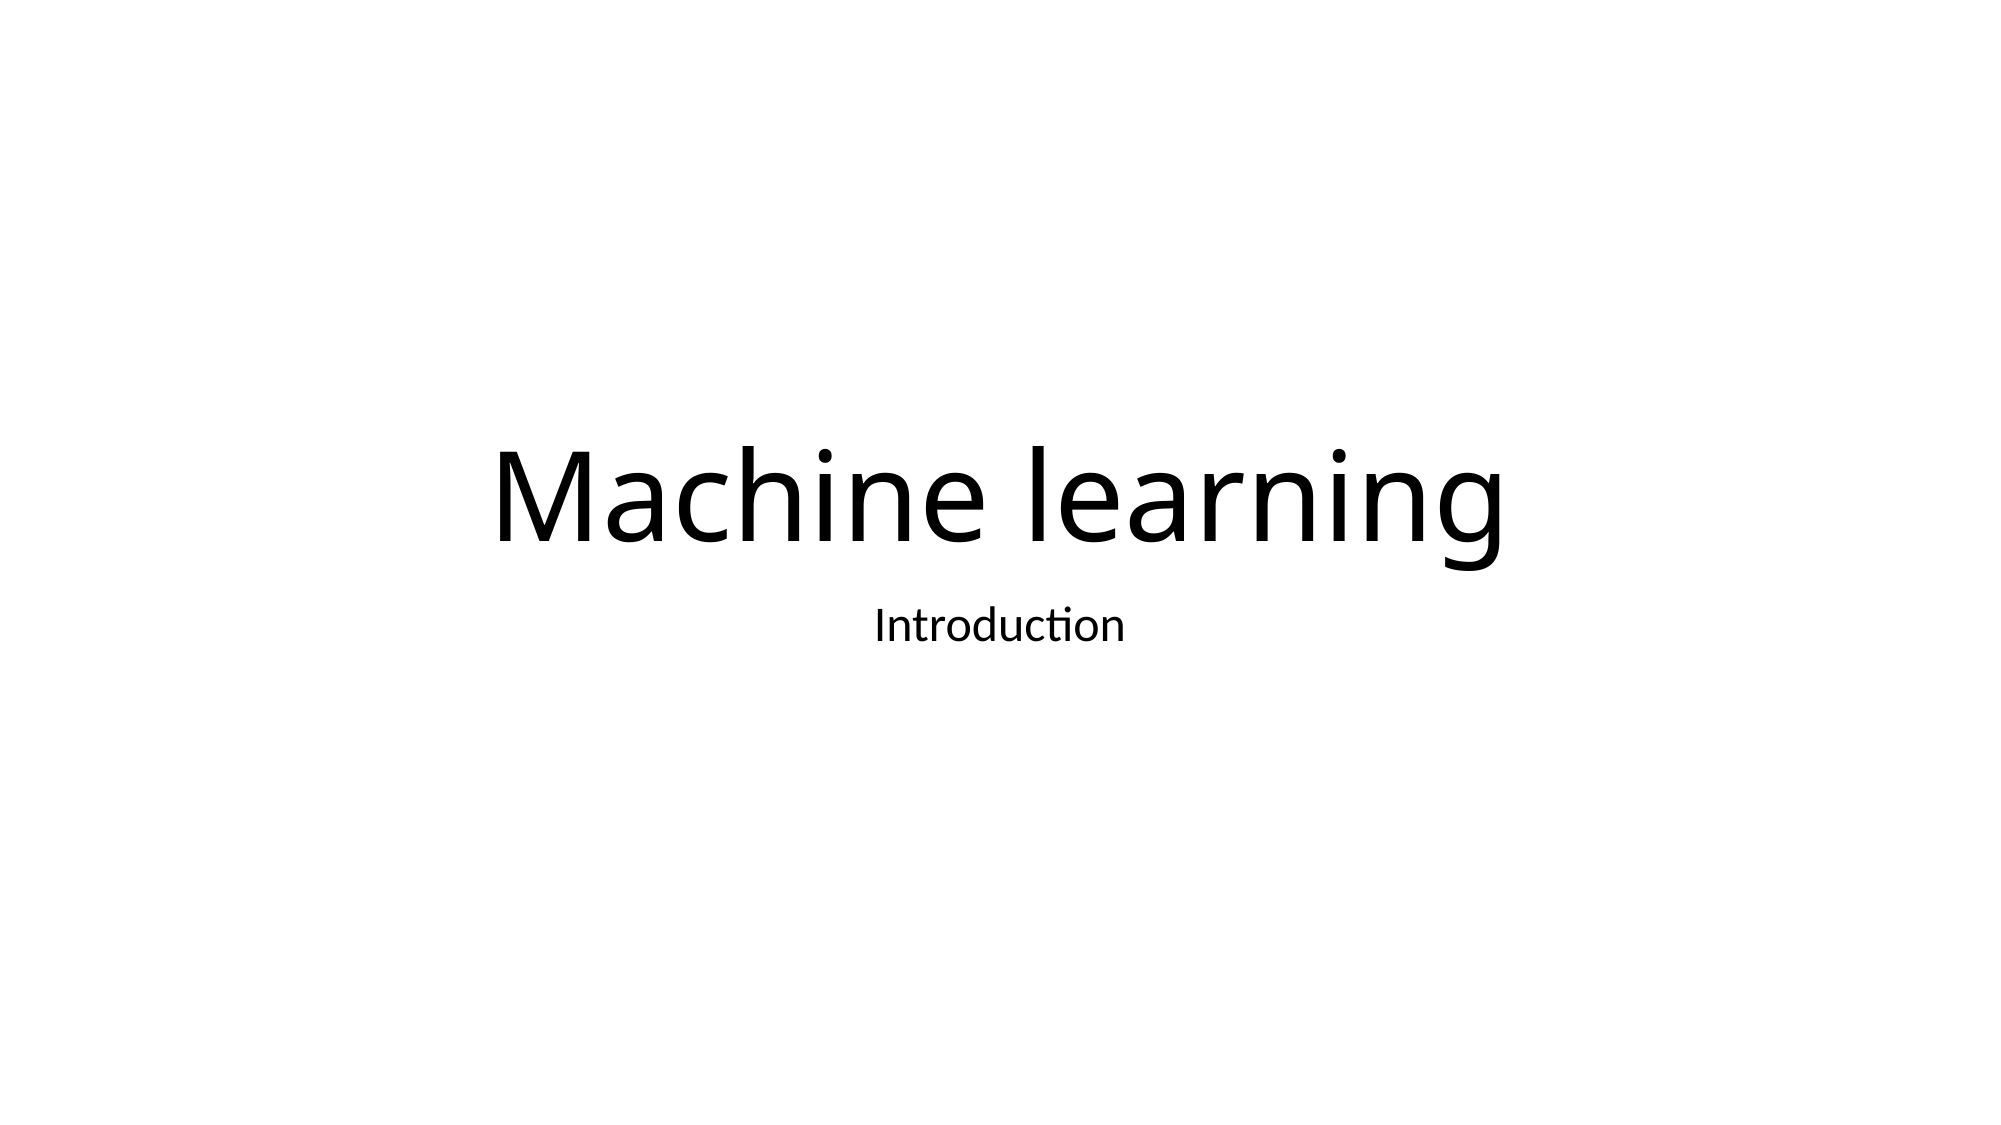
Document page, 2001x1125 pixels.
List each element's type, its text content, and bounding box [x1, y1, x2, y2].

title Machine learning [249, 184, 1750, 576]
subtitle Introduction [249, 590, 1750, 863]
